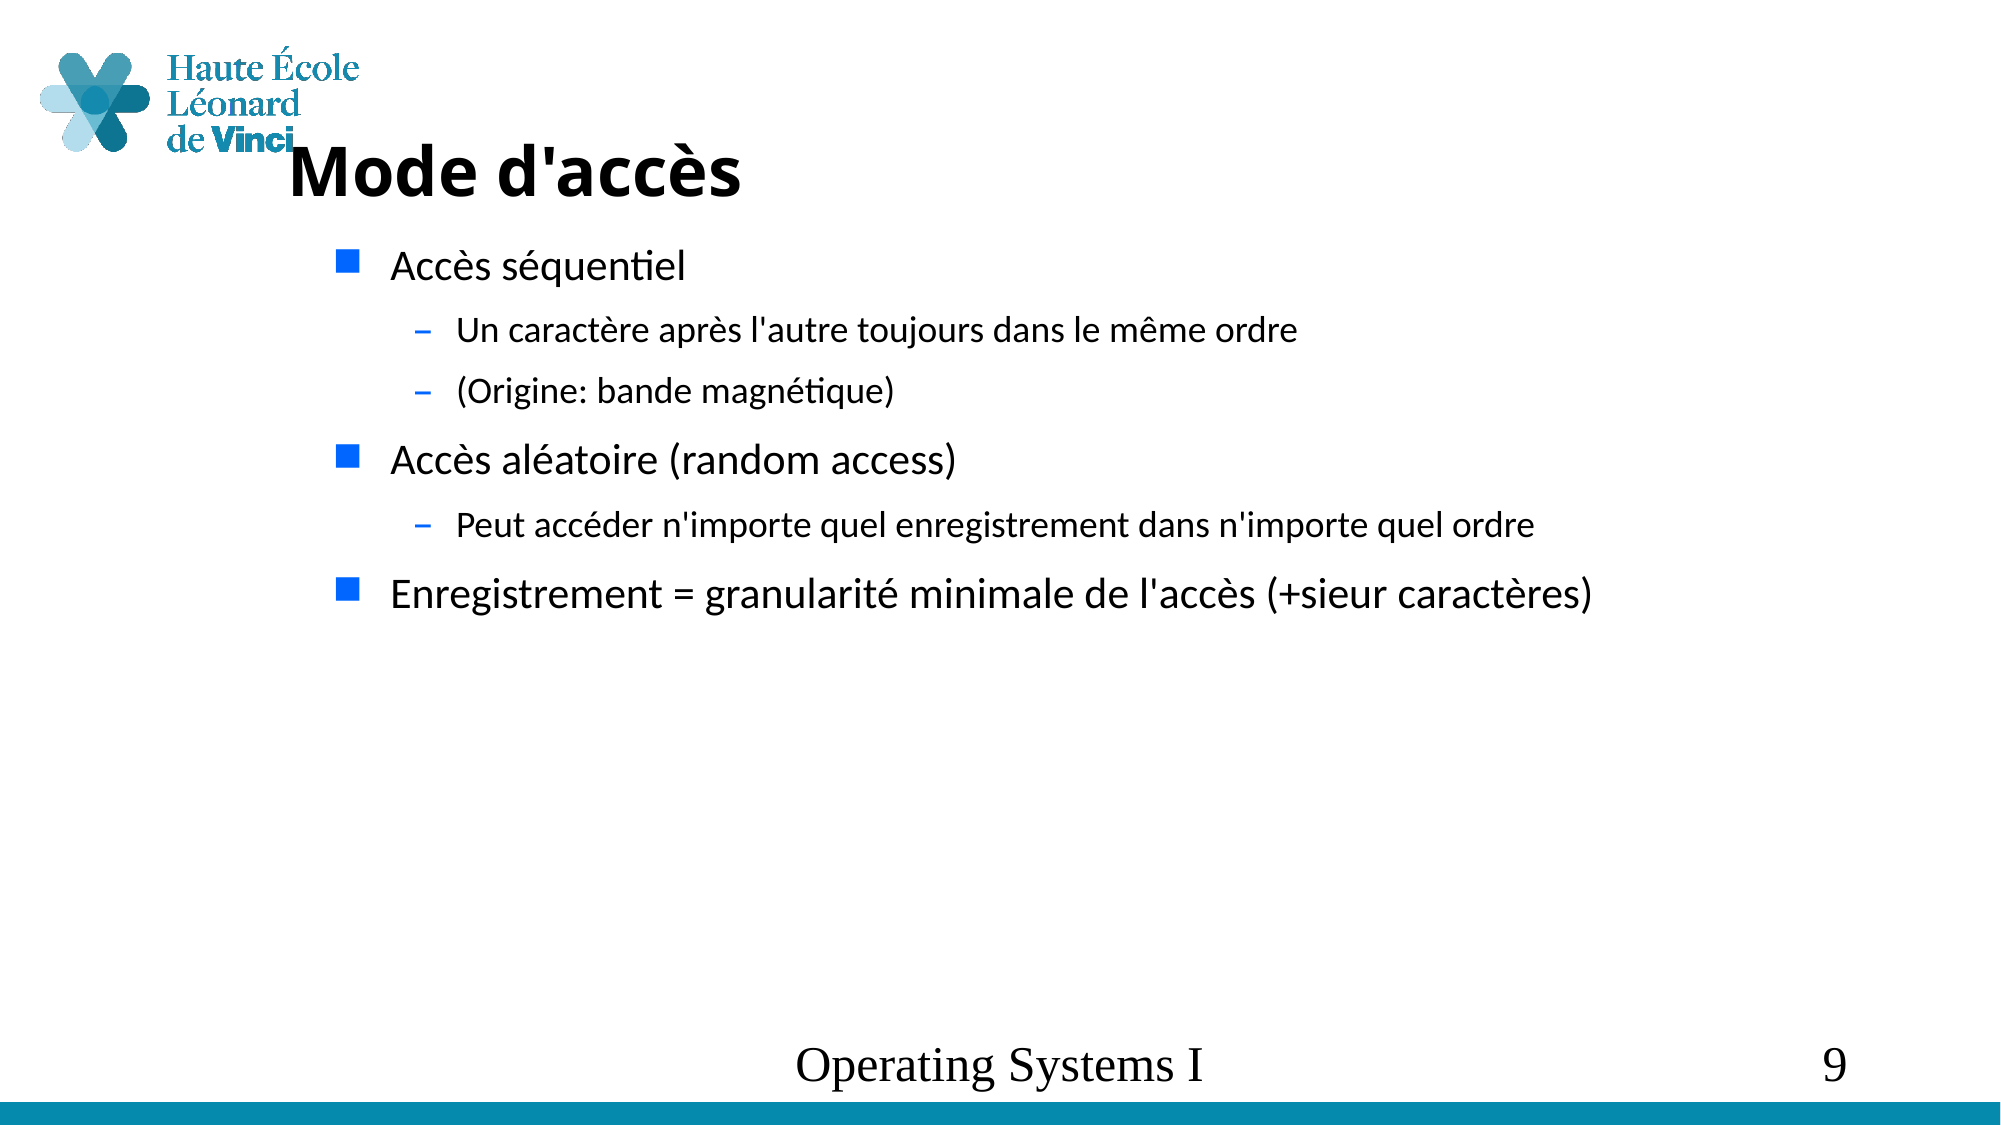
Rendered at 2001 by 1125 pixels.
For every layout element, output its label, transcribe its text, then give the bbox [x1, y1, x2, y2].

list Accès séquentiel Un caractère après l'autre toujours dans le même ordre (Origine: bande magnétique) Accès aléatoire (random access) Peut accéder n'importe quel enregistrement dans n'importe quel ordre Enregistrement = granularité minimale de l'accès (+sieur caractères) [338, 236, 1612, 1021]
slide_number 9 [1412, 1042, 1863, 1103]
picture [15, 30, 383, 176]
footer Operating Systems I [662, 1042, 1338, 1103]
title Mode d'accès [287, 75, 1561, 263]
